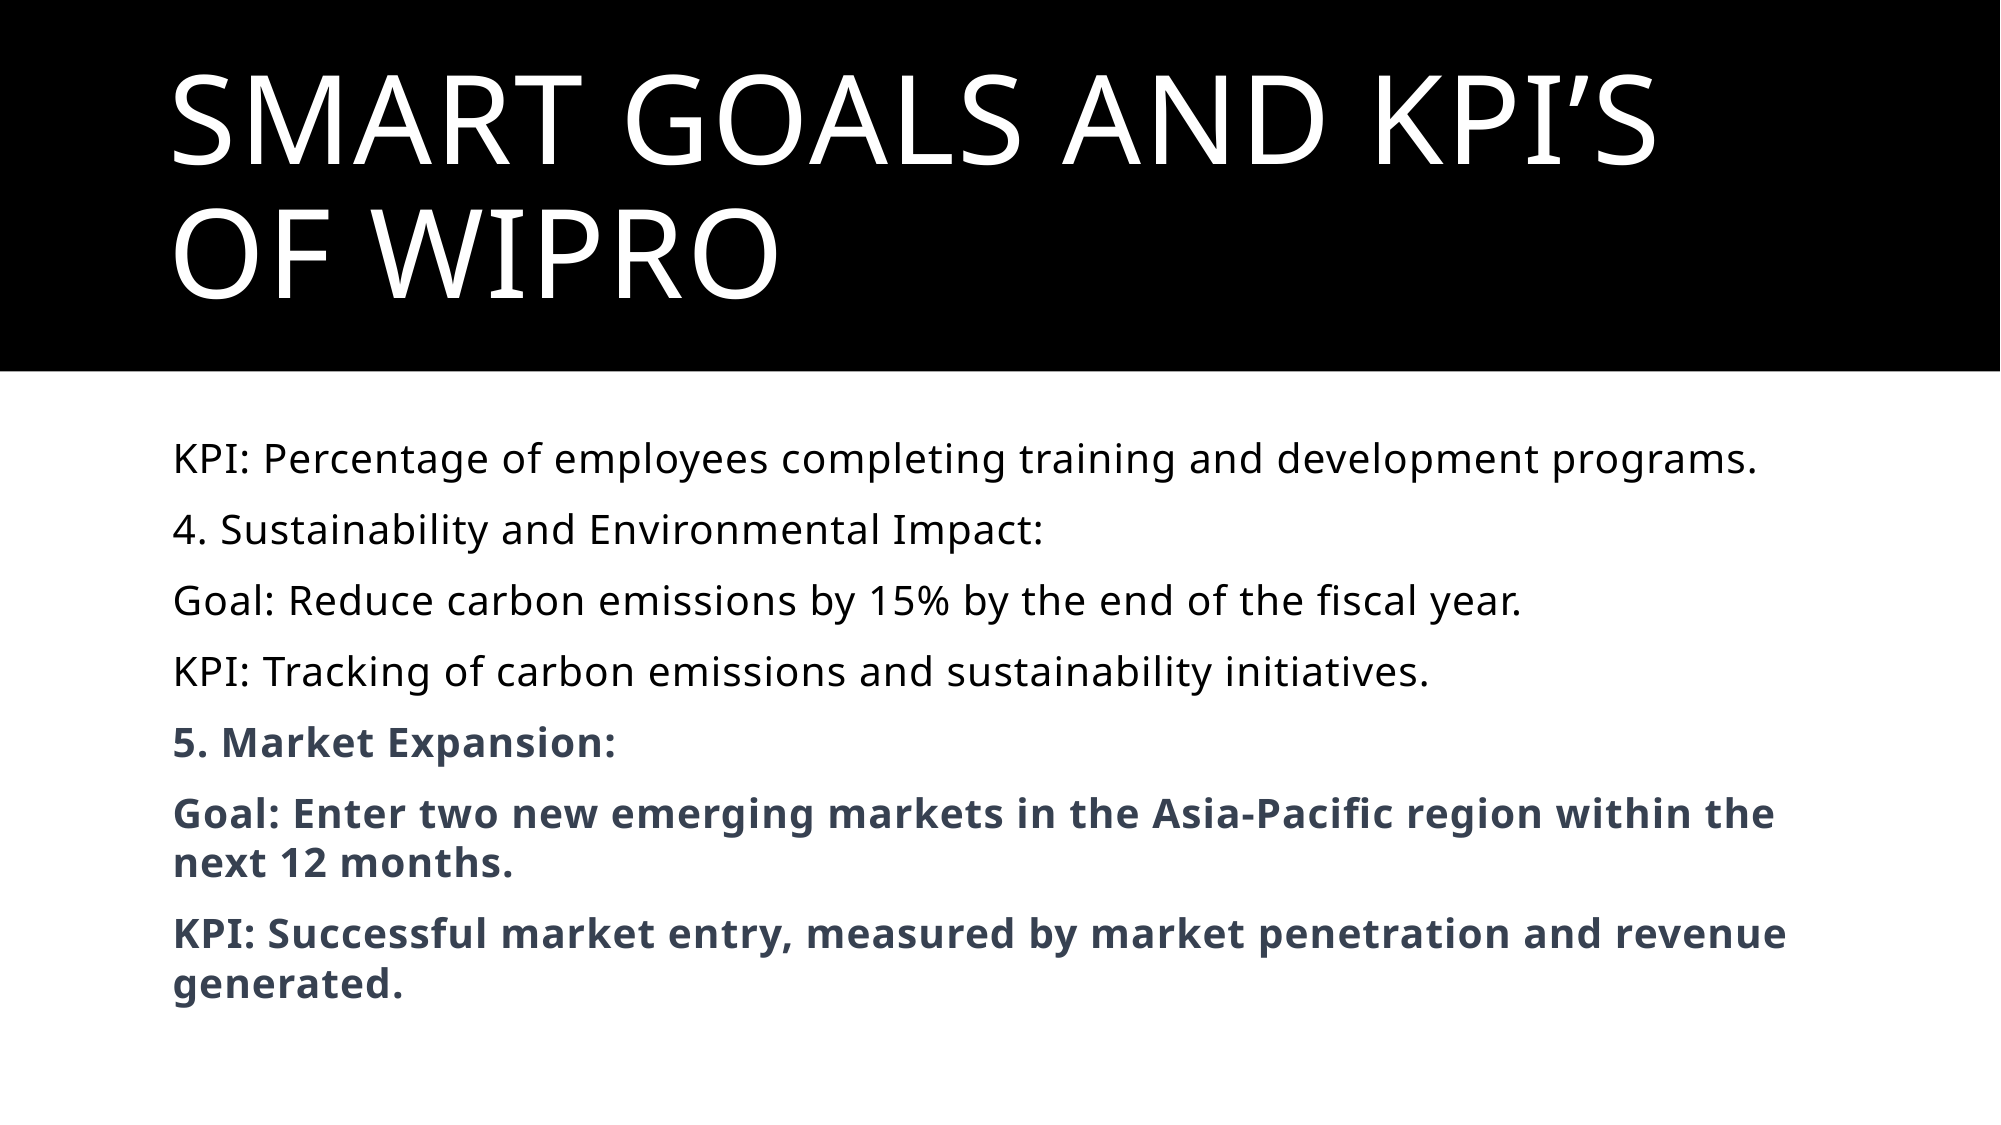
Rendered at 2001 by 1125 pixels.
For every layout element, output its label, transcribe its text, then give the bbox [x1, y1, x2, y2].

title SMART GOALS AND KPI’s OF WIPRO [157, 52, 1842, 332]
list KPI: Percentage of employees completing training and development programs. 4. Sustainability and Environmental Impact: Goal: Reduce carbon emissions by 15% by the end of the fiscal year. KPI: Tracking of carbon emissions and sustainability initiatives. 5. Market Expansion: Goal: Enter two new emerging markets in the Asia-Pacific region within the next 12 months. KPI: Successful market entry, measured by market penetration and revenue generated. [157, 424, 1842, 1014]
